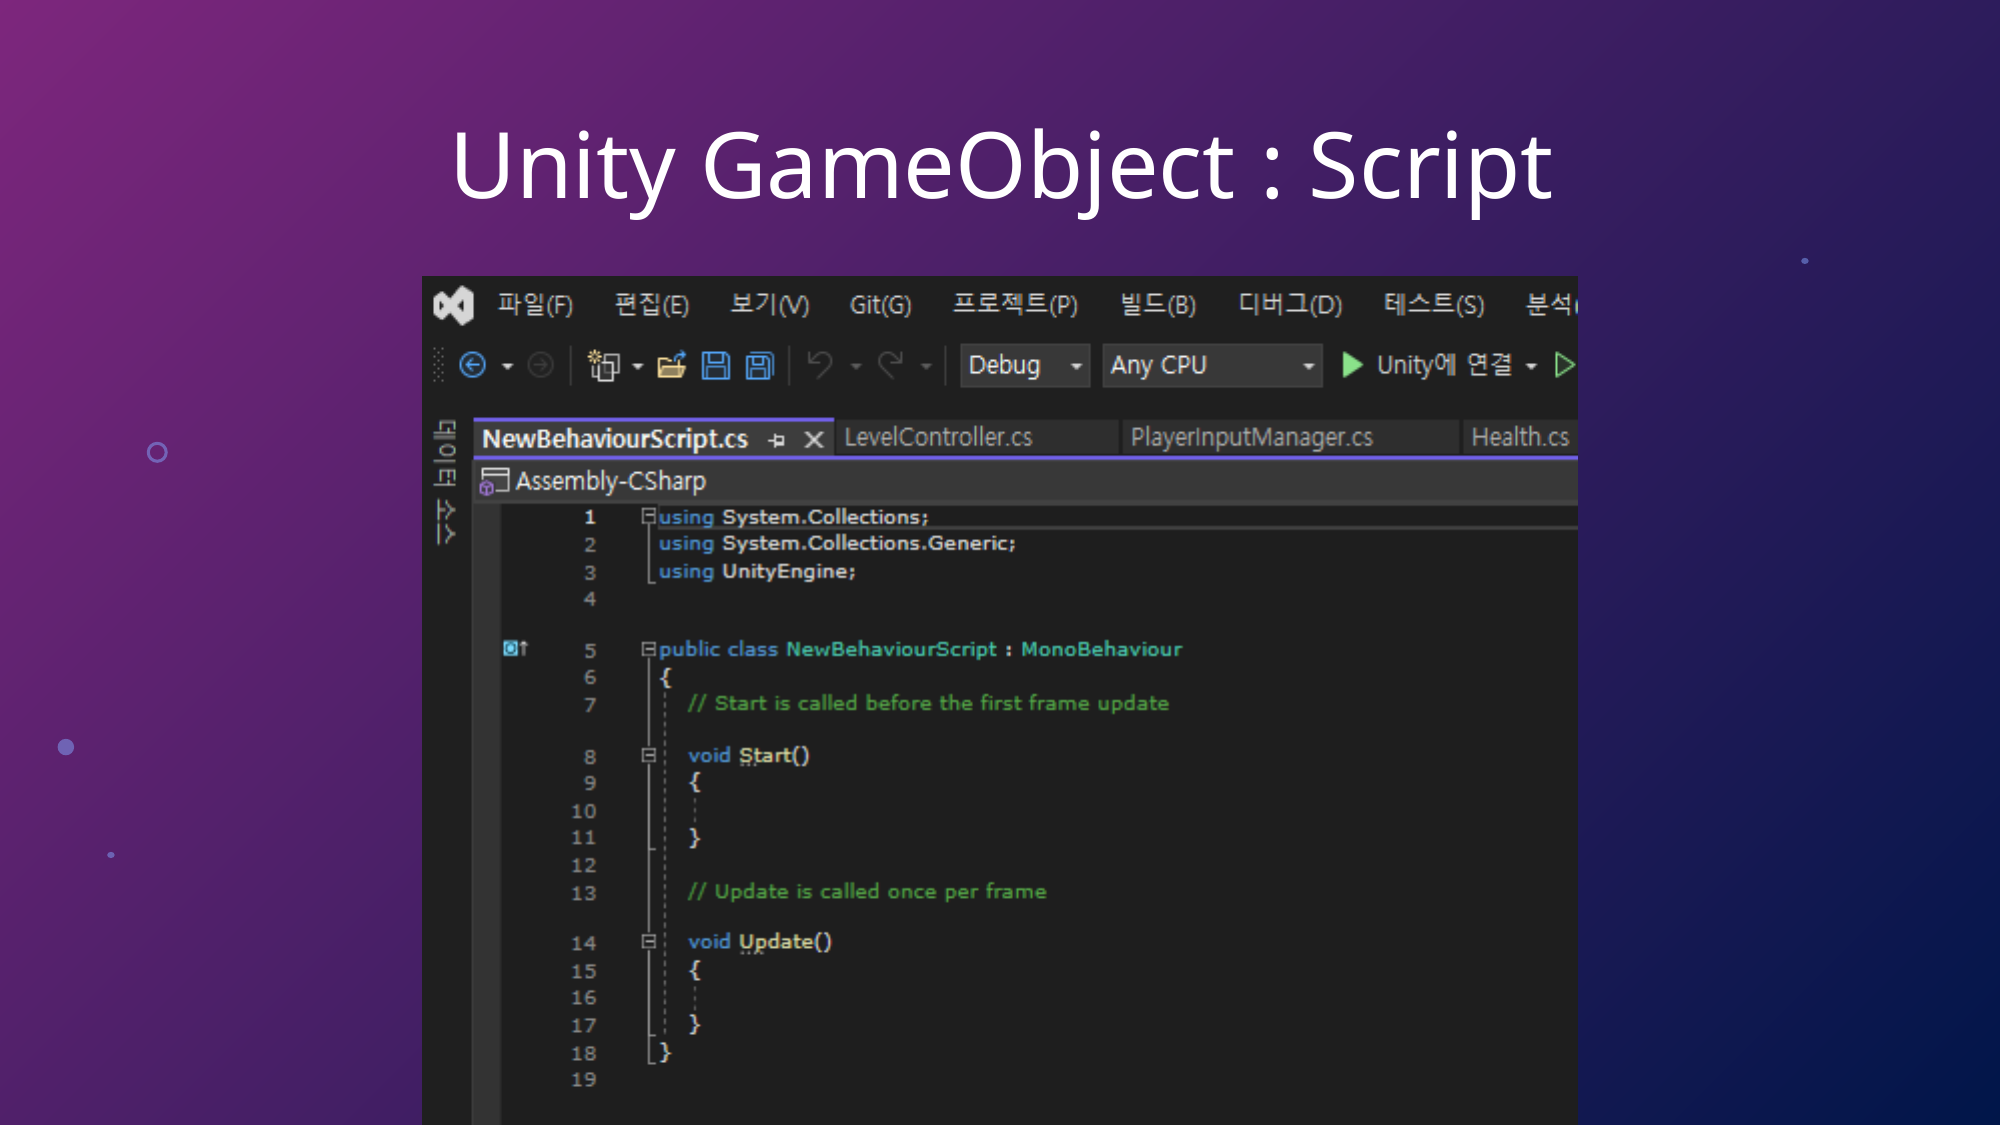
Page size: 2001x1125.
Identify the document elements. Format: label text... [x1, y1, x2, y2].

picture [422, 276, 1578, 1125]
title Unity GameObject : Script [139, 59, 1865, 278]
